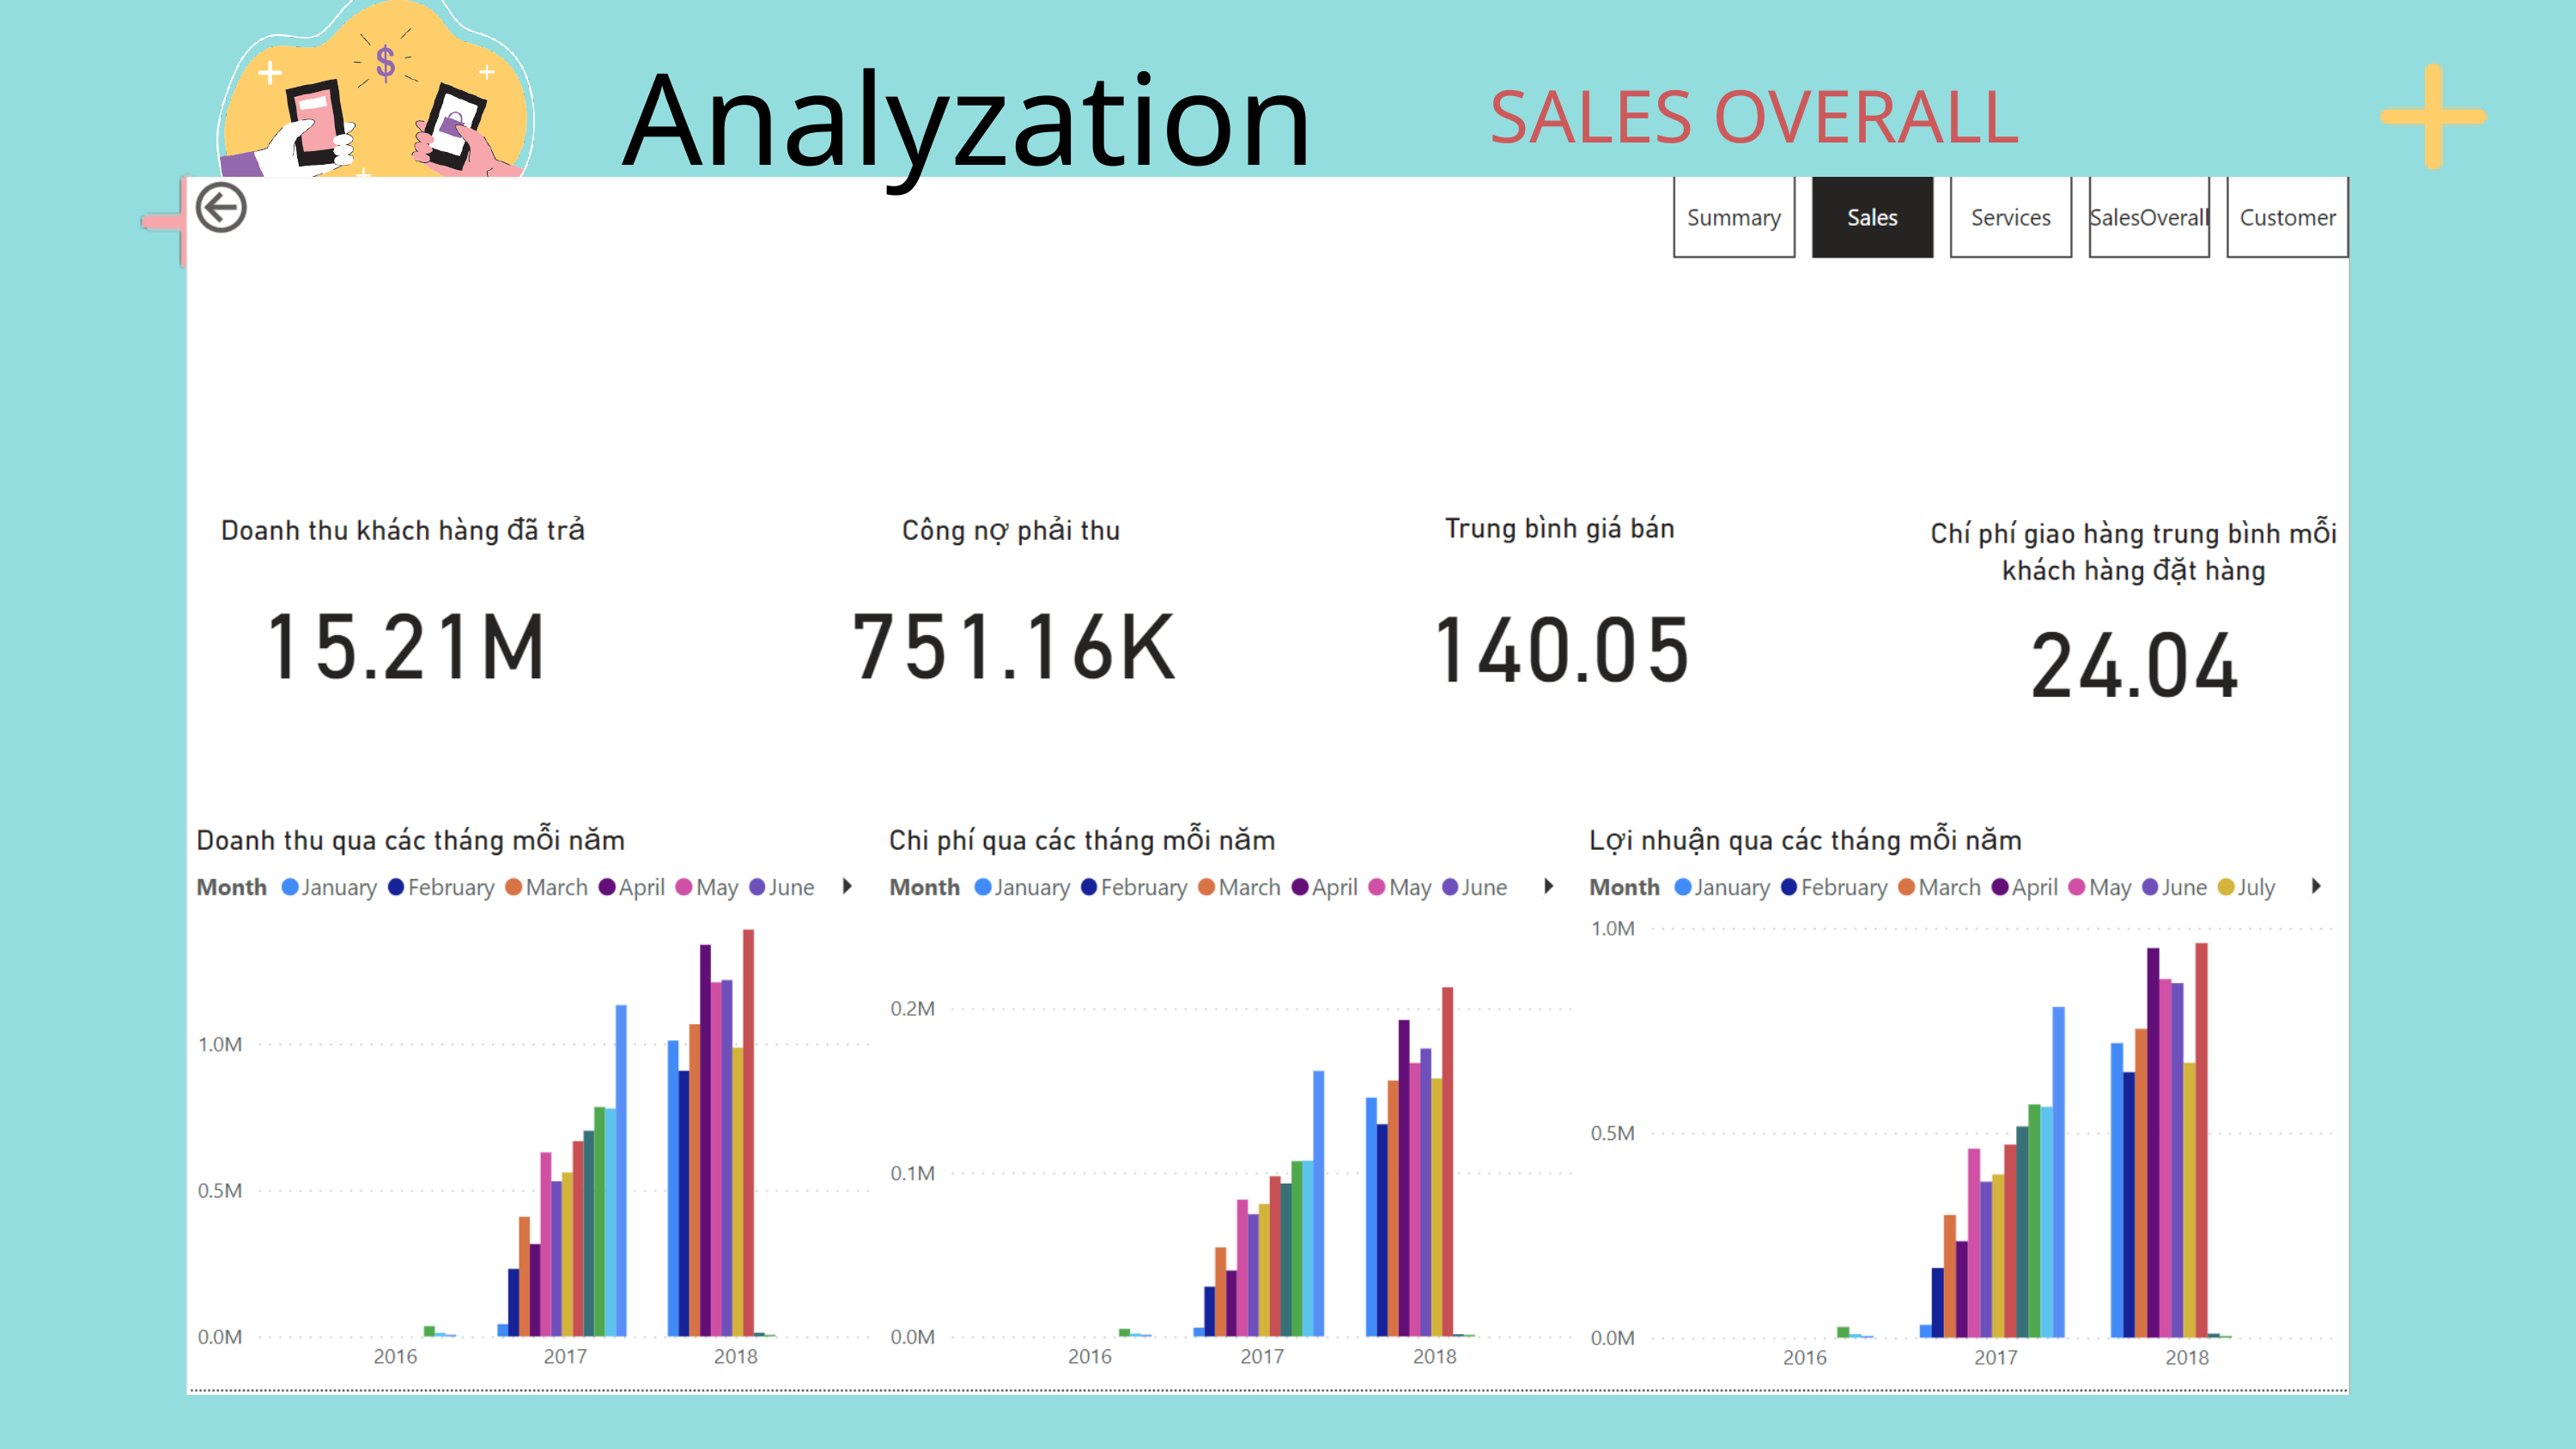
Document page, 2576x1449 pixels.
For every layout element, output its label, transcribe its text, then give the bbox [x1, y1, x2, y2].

text_box [185, 177, 2350, 1395]
text_box [2349, 27, 2512, 194]
text_box Analyzation [575, 48, 1363, 191]
text_box [216, 0, 538, 177]
text_box [115, 144, 216, 290]
text_box SALES OVERALL [1363, 89, 2148, 158]
